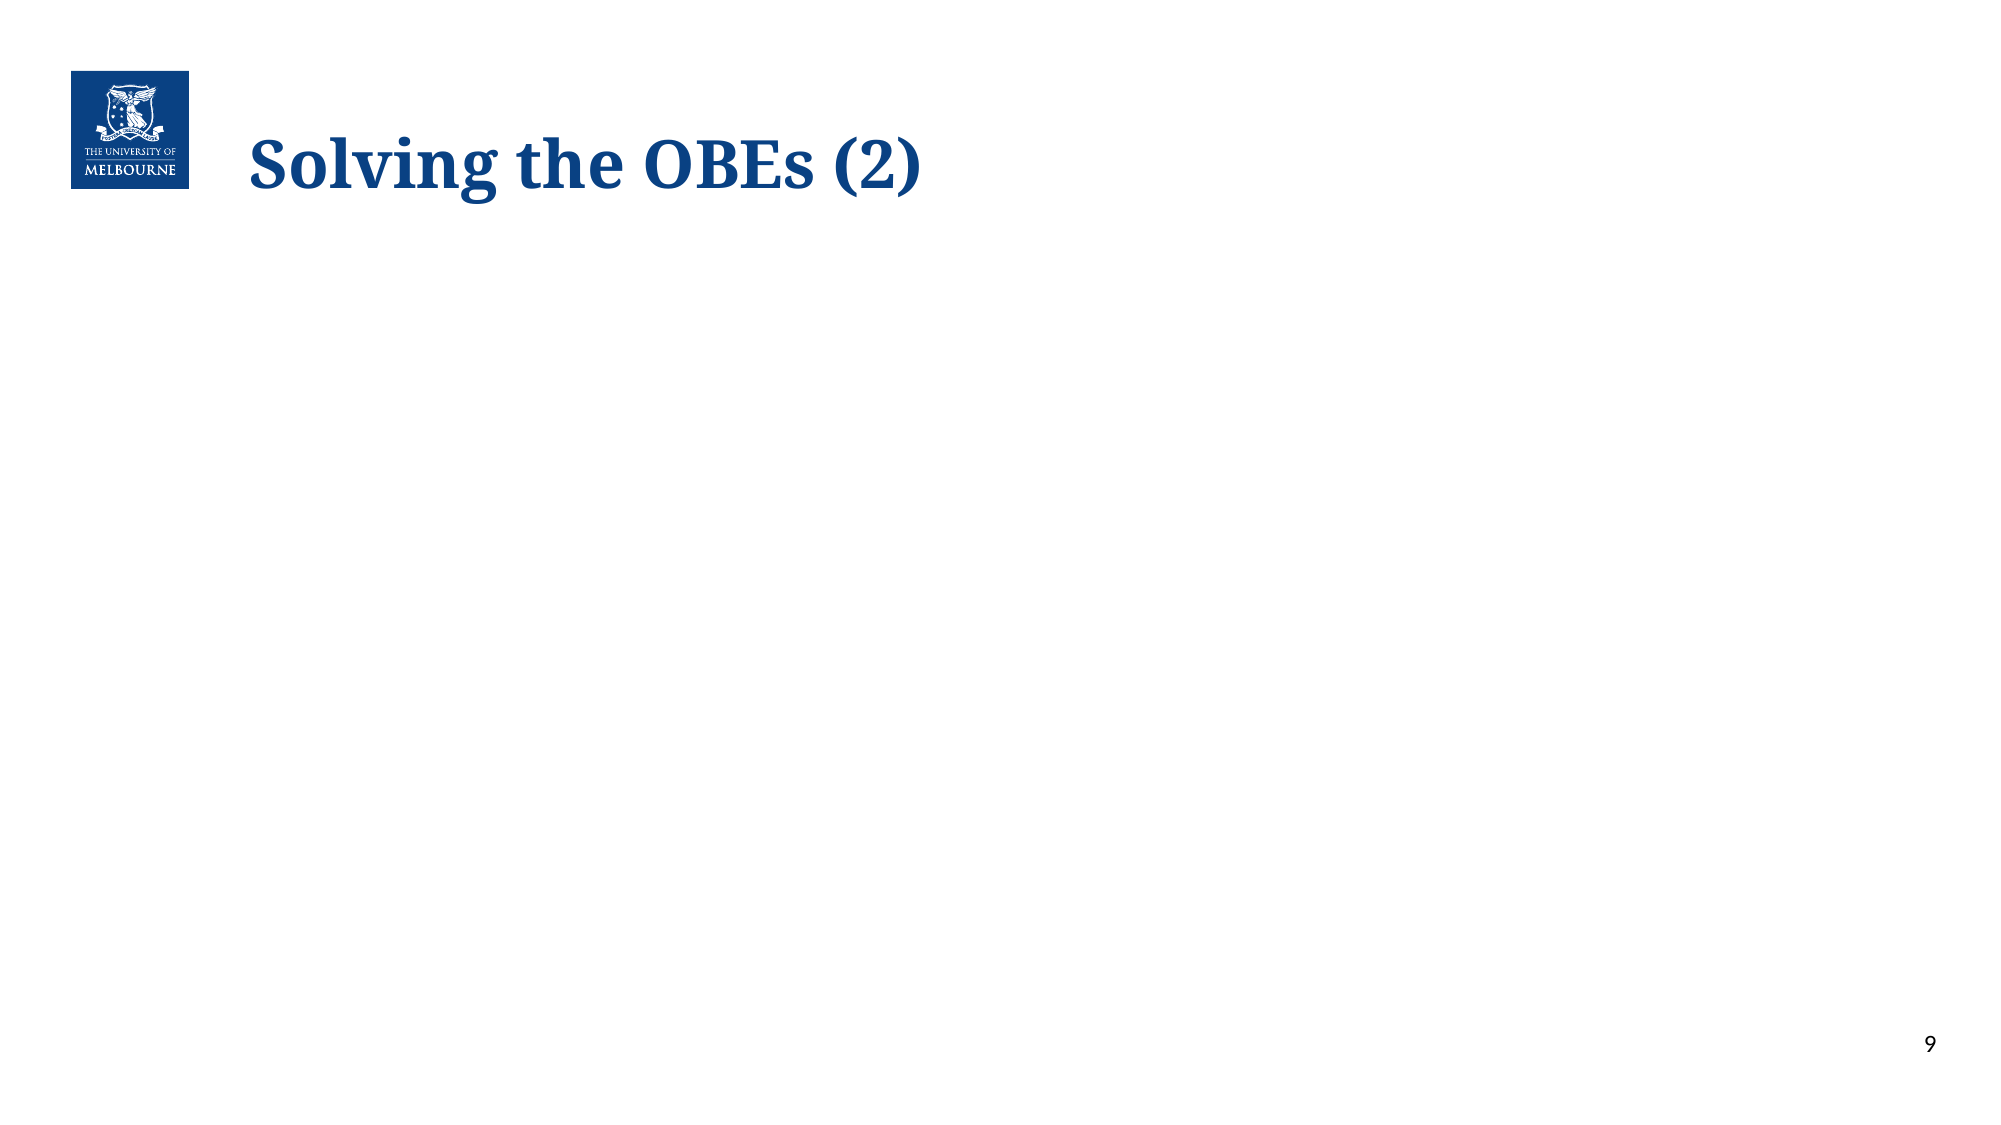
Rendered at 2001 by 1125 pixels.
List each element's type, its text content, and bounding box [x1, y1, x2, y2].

slide_number 9 [1797, 1012, 1937, 1073]
title Solving the OBEs (2) [234, 64, 1924, 211]
